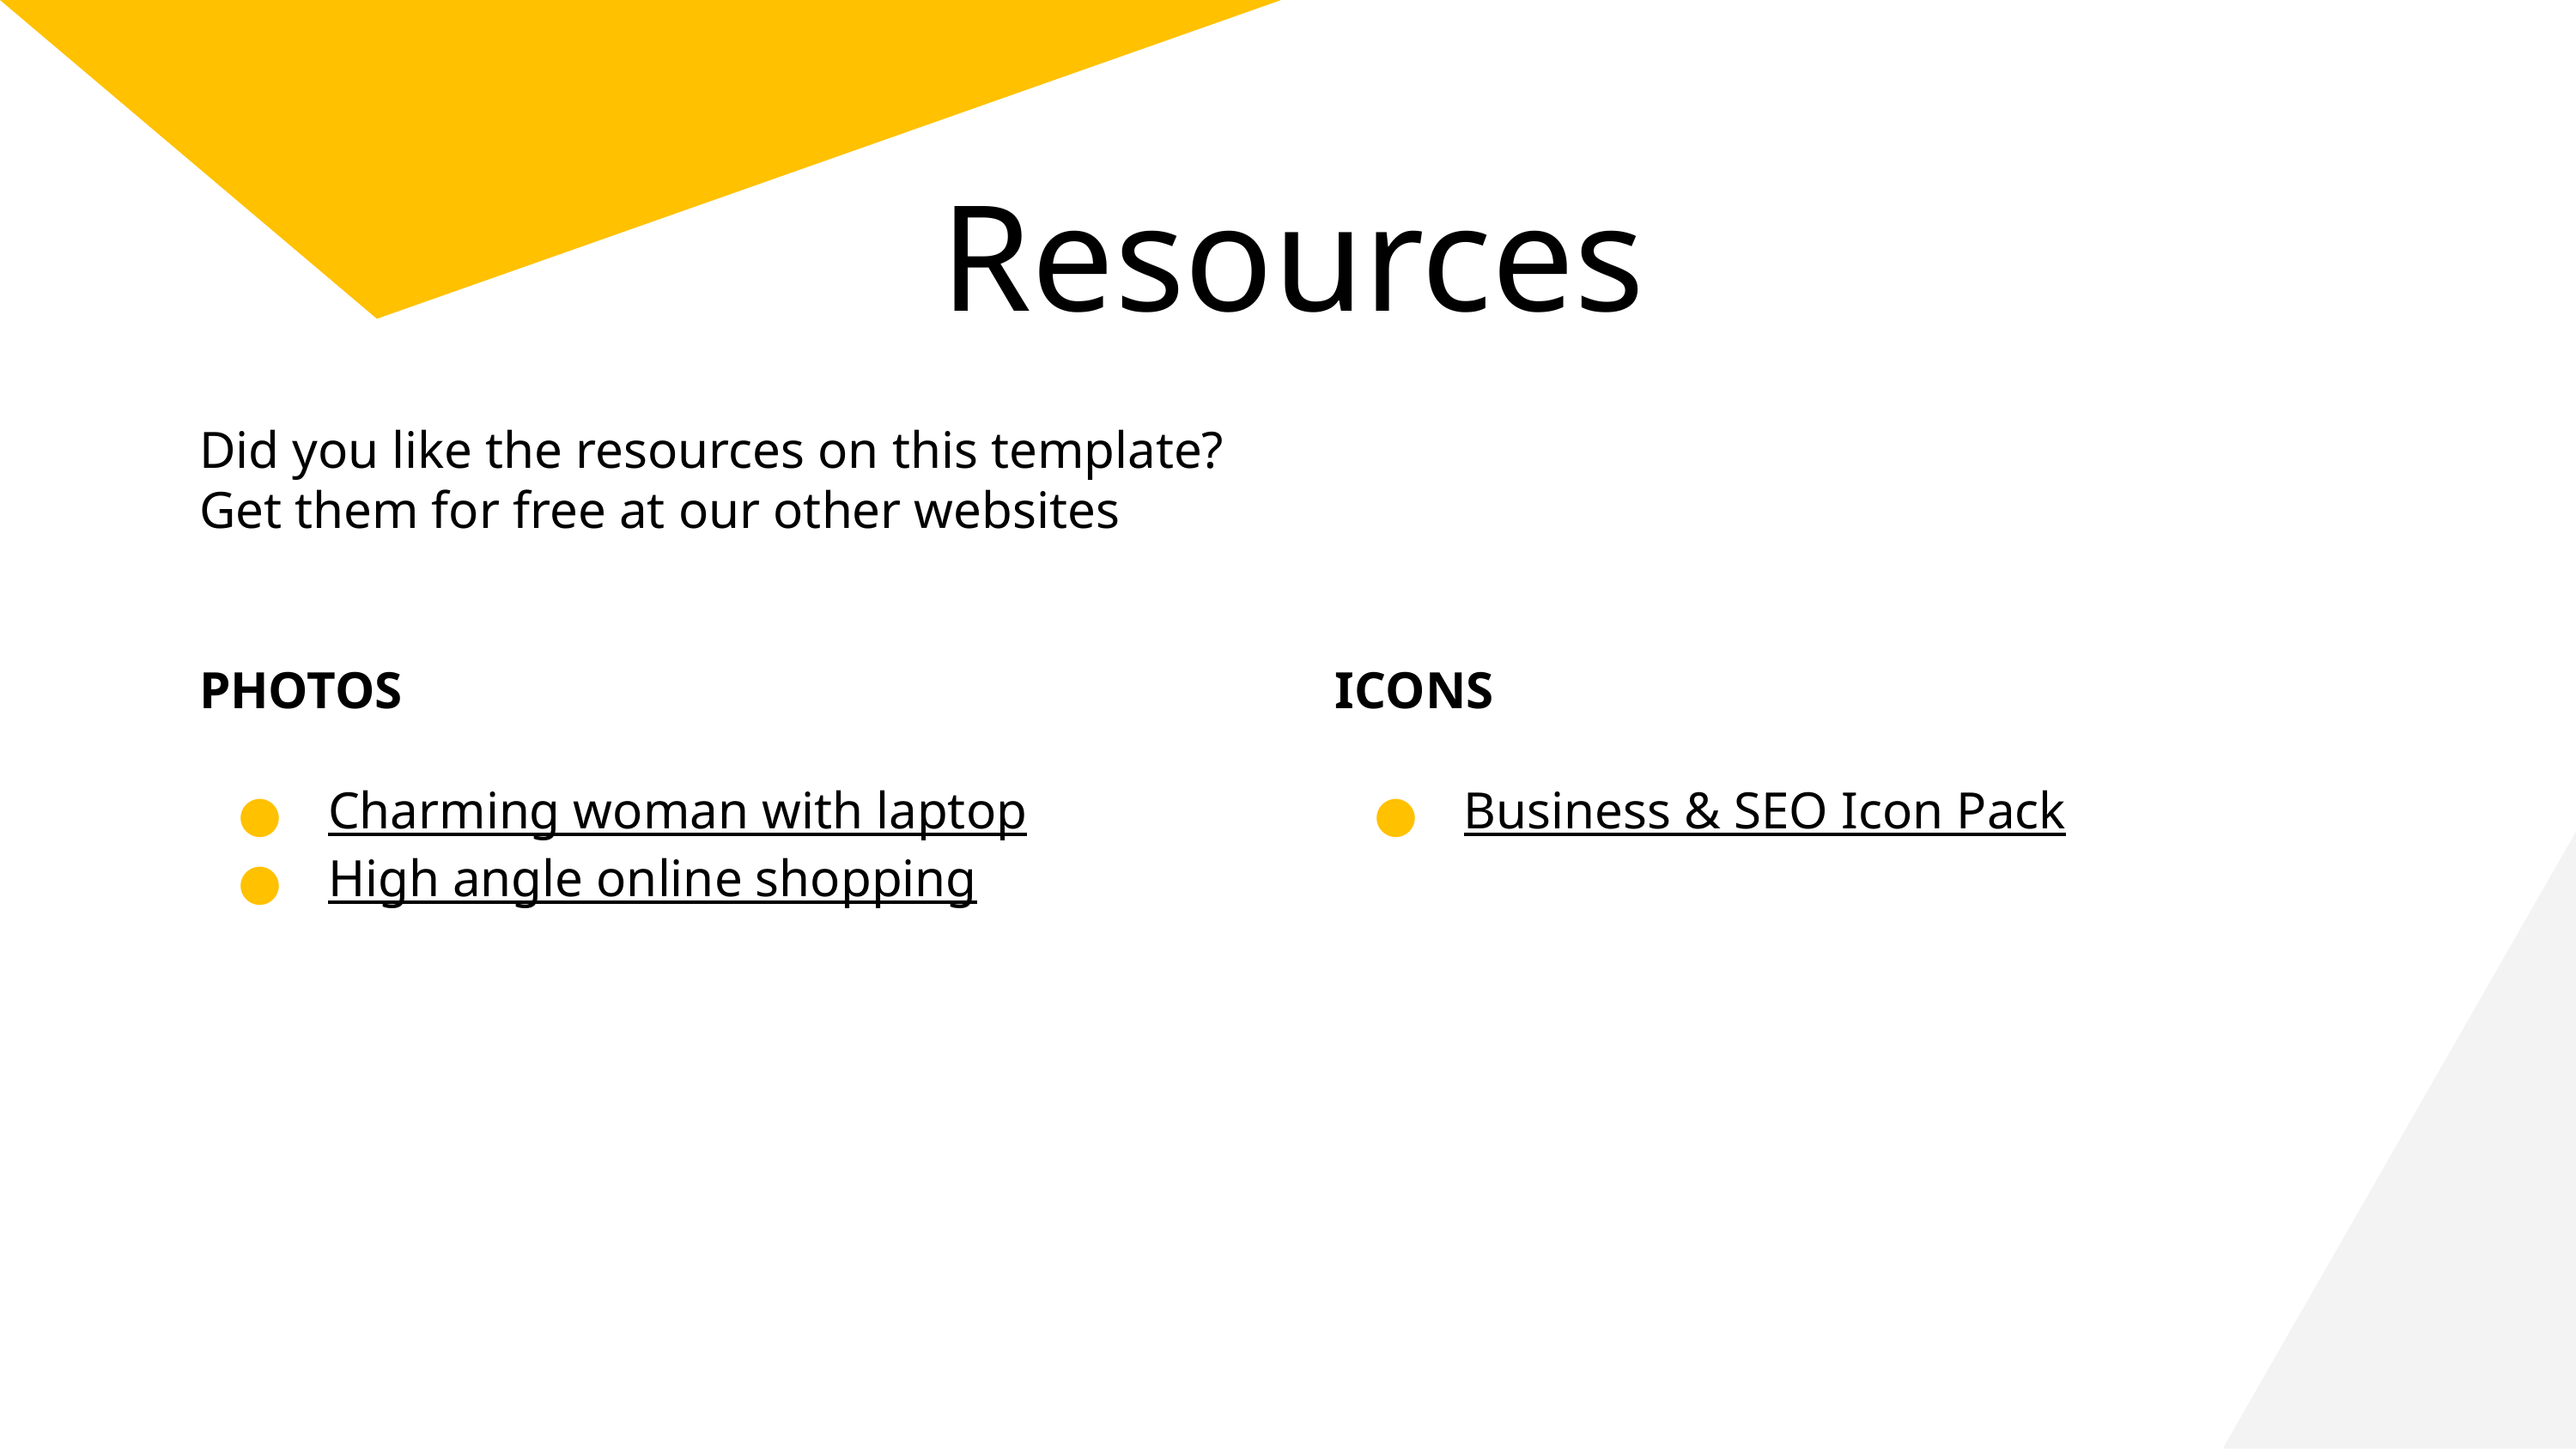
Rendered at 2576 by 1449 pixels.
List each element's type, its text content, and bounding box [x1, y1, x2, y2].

title Resources [152, 138, 2434, 300]
list ICONS Business & SEO Icon Pack [1309, 391, 2370, 1297]
list Did you like the resources on this template? Get them for free at our other websites PHOTOS Charming woman with laptop High angle online shopping [173, 391, 1309, 1297]
